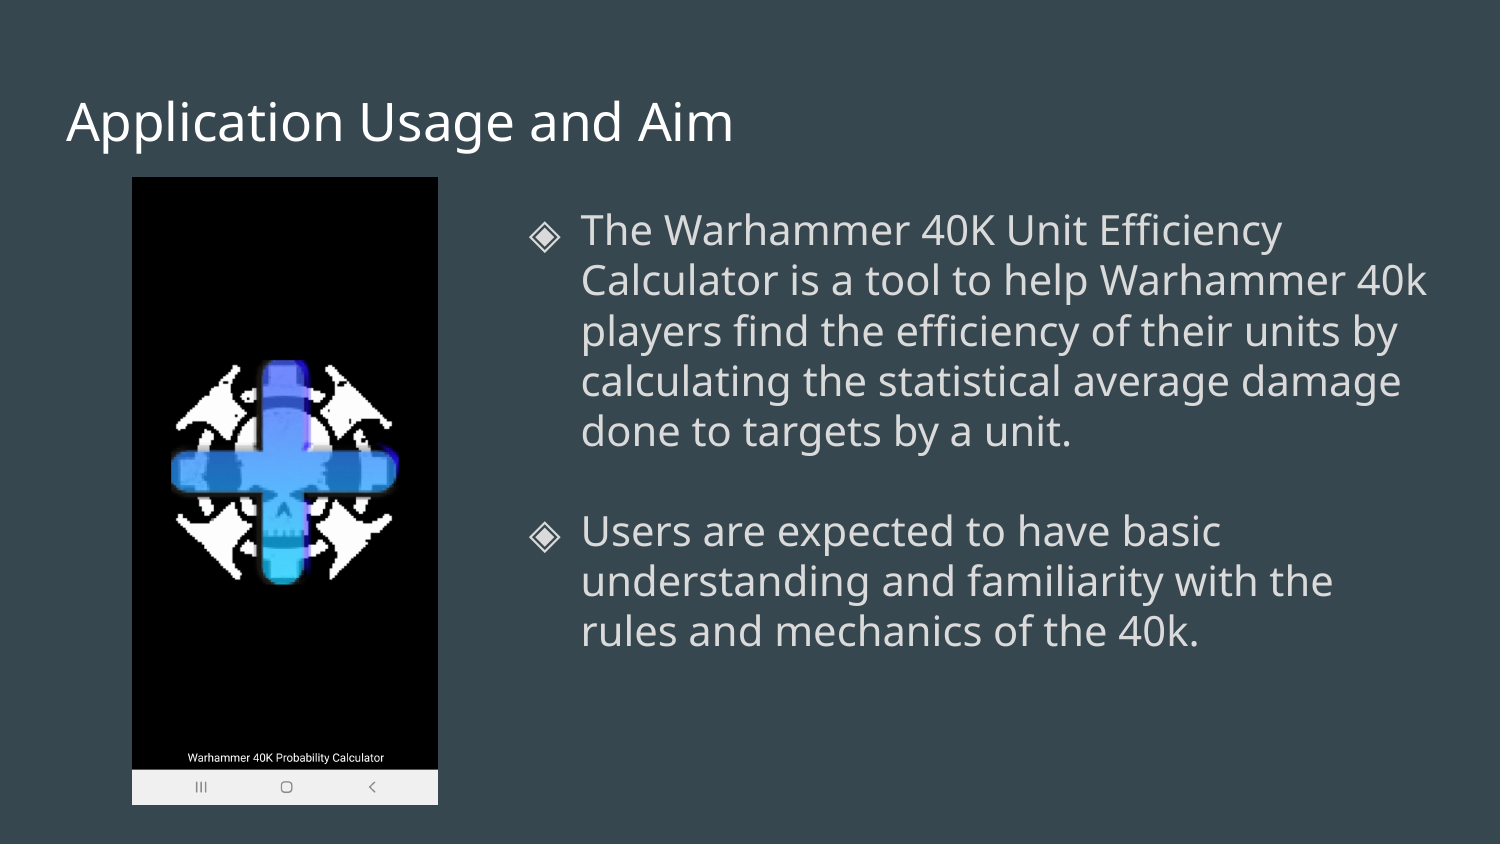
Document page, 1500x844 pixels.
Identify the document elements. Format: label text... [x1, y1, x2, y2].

title Application Usage and Aim [51, 72, 1449, 167]
picture [132, 177, 438, 805]
list The Warhammer 40K Unit Efficiency Calculator is a tool to help Warhammer 40k players find the efficiency of their units by calculating the statistical average damage done to targets by a unit. Users are expected to have basic understanding and familiarity with the rules and mechanics of the 40k. [509, 189, 1449, 750]
